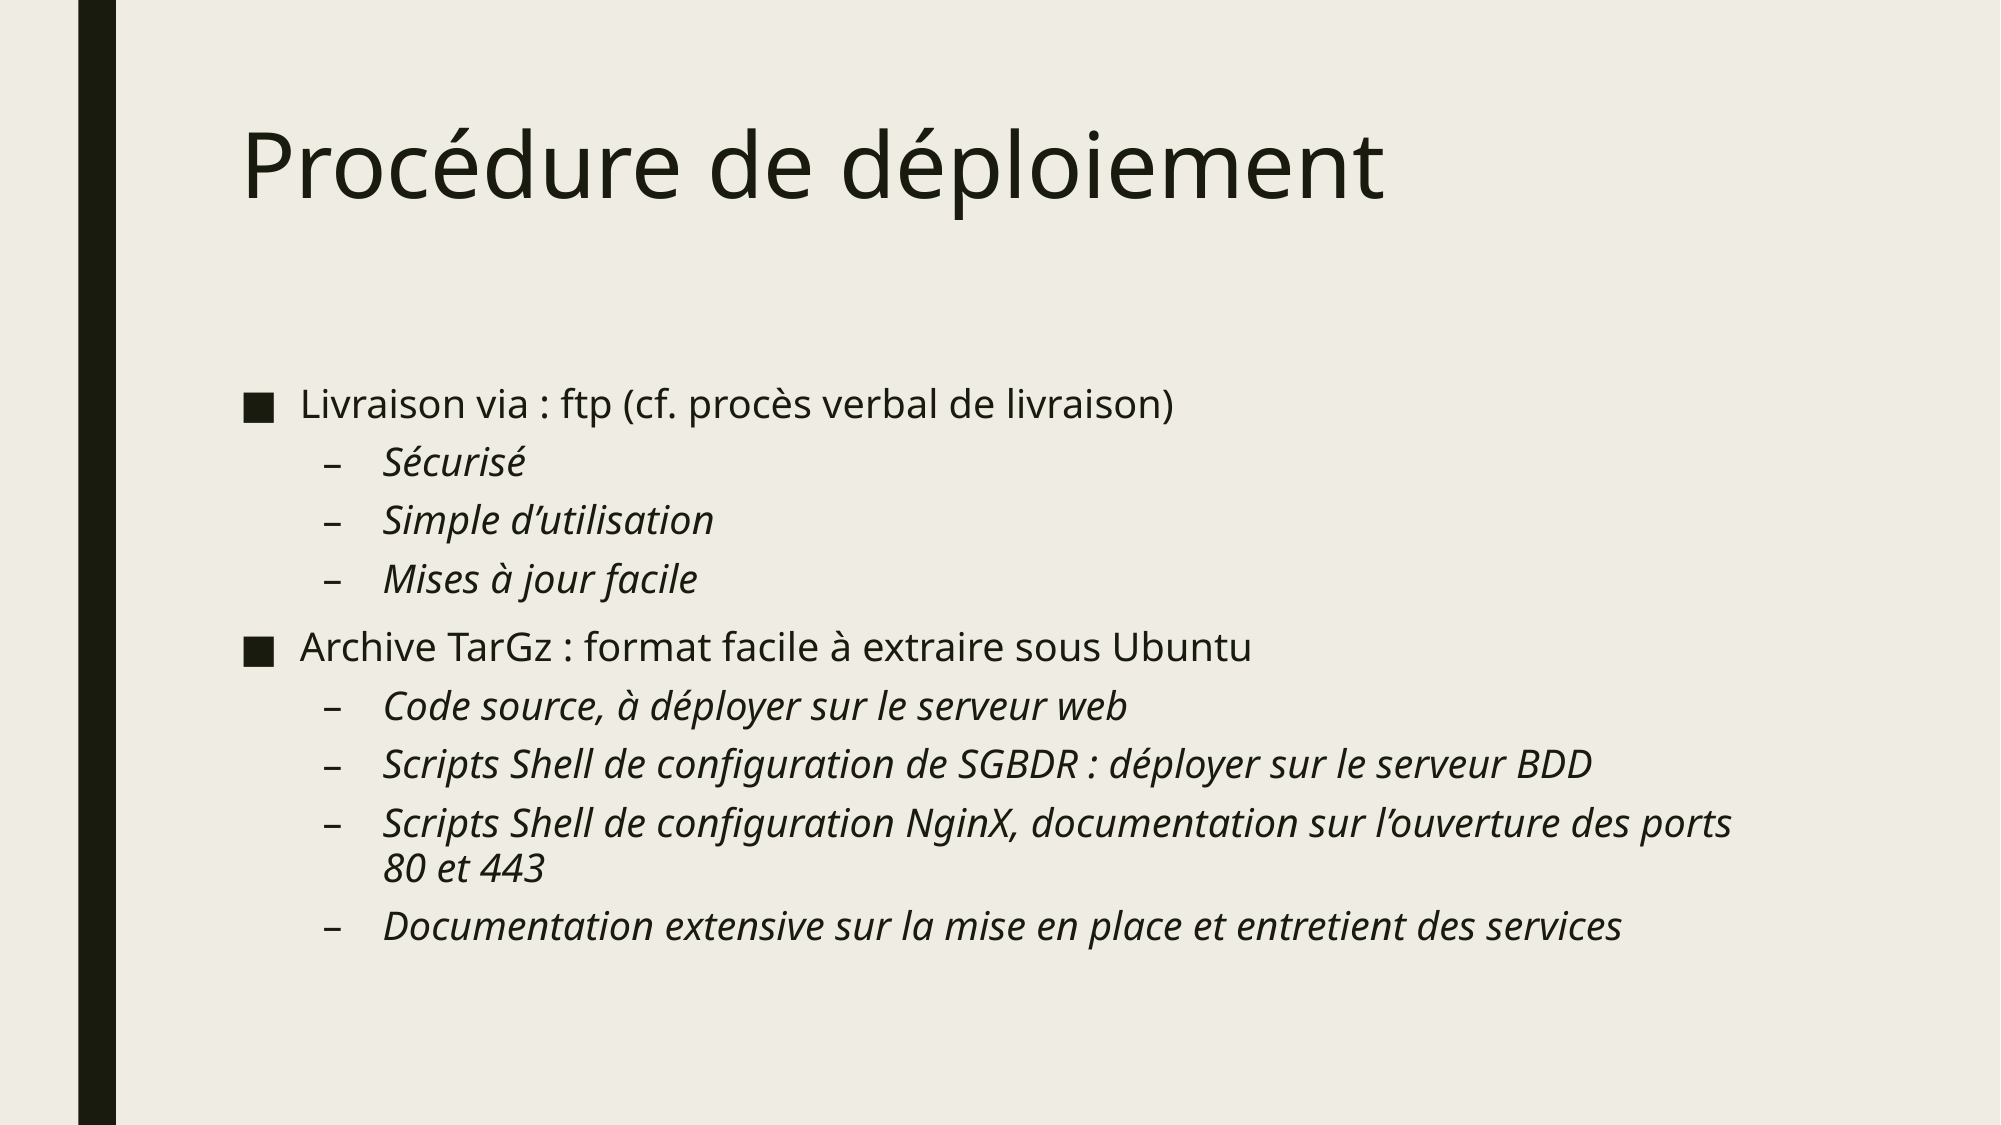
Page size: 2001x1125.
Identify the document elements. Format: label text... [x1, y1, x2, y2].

list Livraison via : ftp (cf. procès verbal de livraison) Sécurisé Simple d’utilisation Mises à jour facile Archive TarGz : format facile à extraire sous Ubuntu Code source, à déployer sur le serveur web Scripts Shell de configuration de SGBDR : déployer sur le serveur BDD Scripts Shell de configuration NginX, documentation sur l’ouverture des ports 80 et 443 Documentation extensive sur la mise en place et entretient des services [225, 375, 1800, 963]
title Procédure de déploiement [225, 112, 1800, 357]
